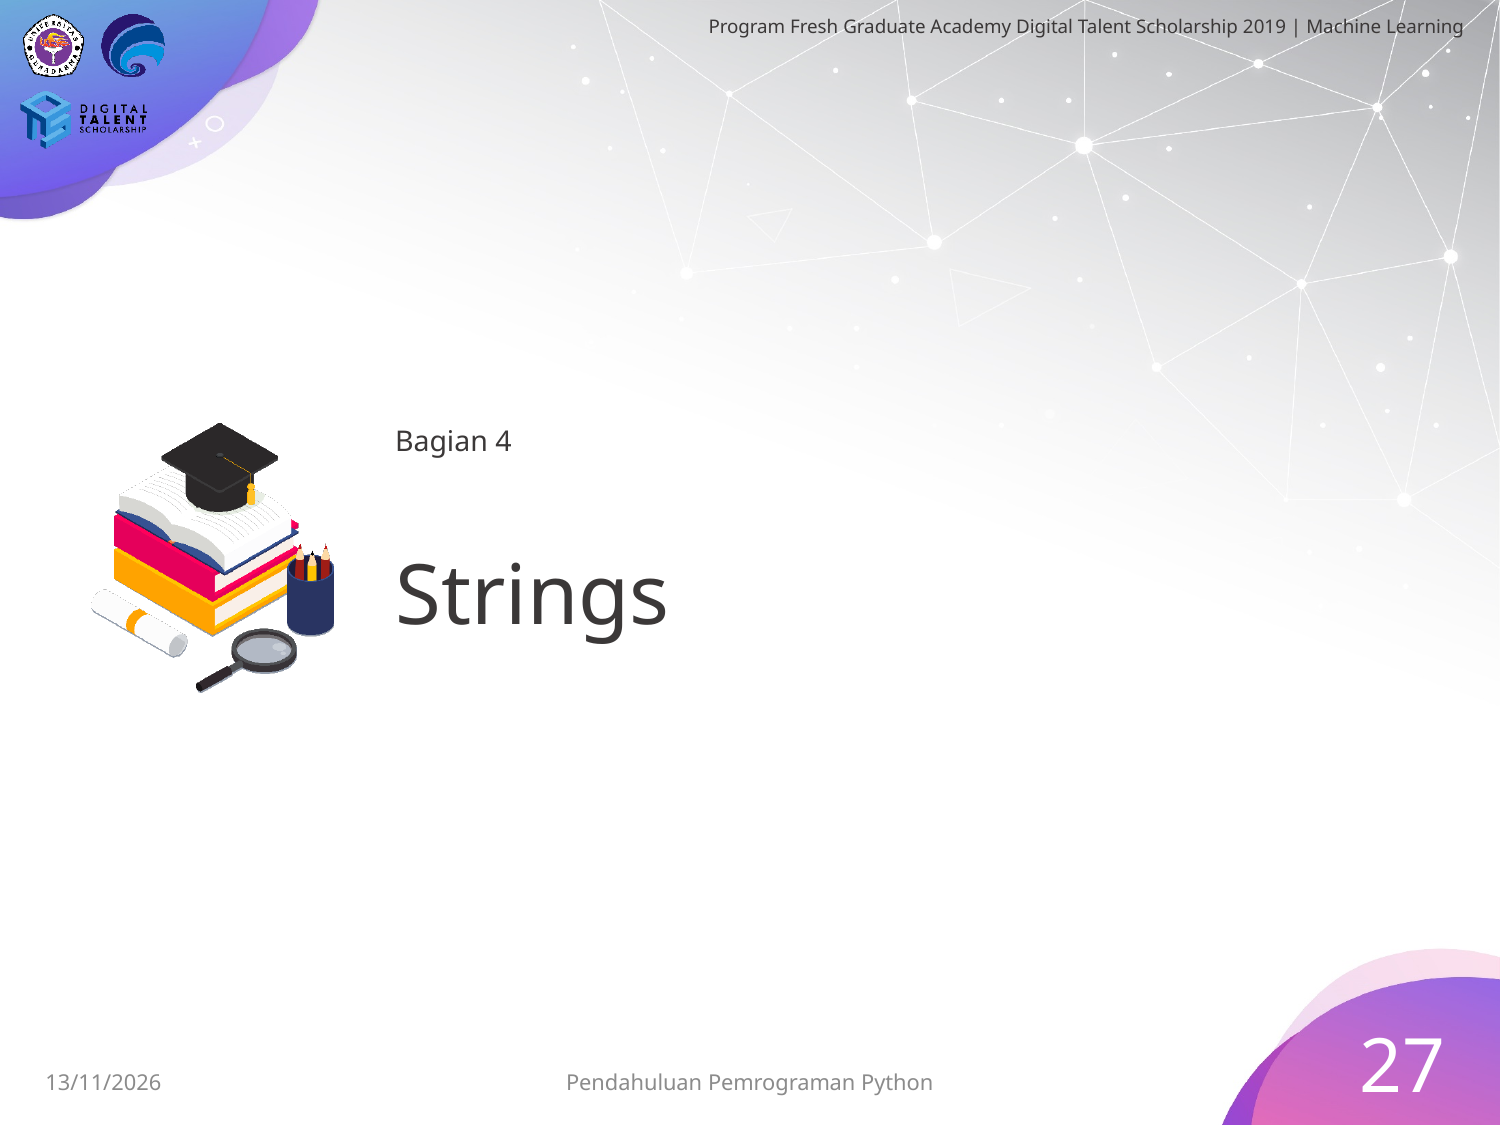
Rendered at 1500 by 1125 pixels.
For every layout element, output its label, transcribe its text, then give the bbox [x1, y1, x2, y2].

list Bagian 4 [380, 415, 1396, 465]
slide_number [30, 1053, 272, 1114]
footer Pendahuluan Pemrograman Python [382, 1053, 1118, 1114]
slide_number 27 [1327, 1023, 1478, 1114]
title Strings [380, 483, 1396, 700]
picture [0, 0, 1500, 1125]
